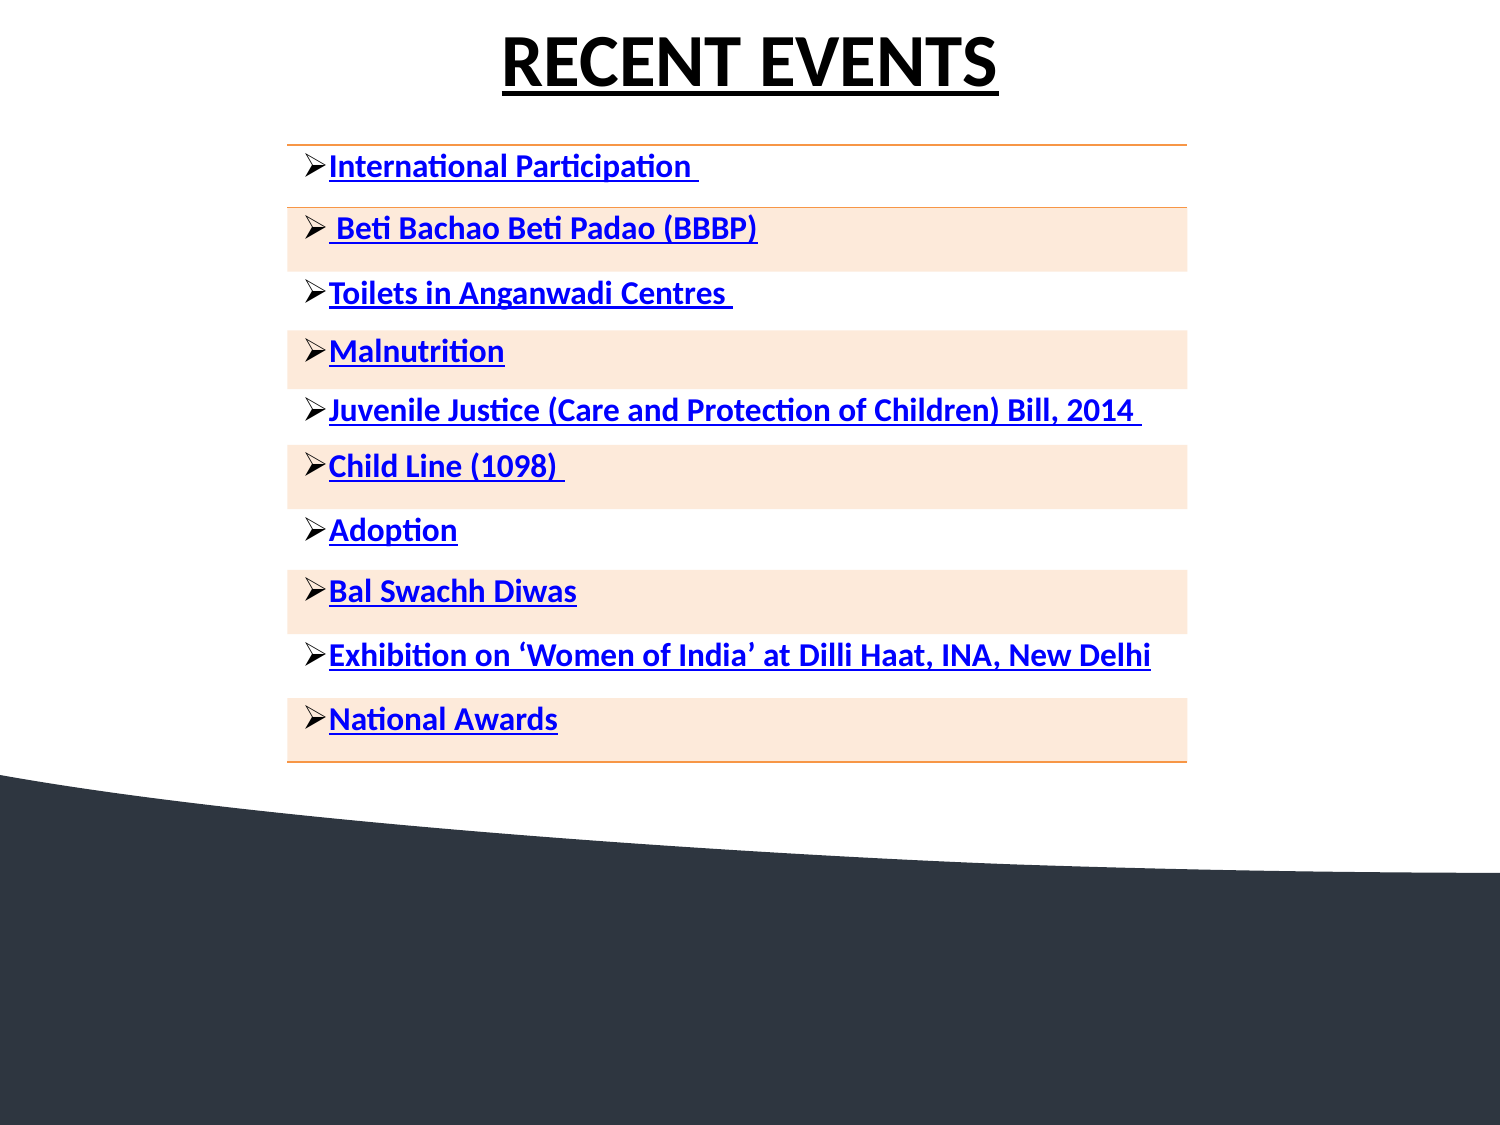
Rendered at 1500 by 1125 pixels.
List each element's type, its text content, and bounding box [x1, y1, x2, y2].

text_box [0, 774, 1500, 1125]
table_cell National Awards [287, 698, 1187, 761]
table_cell Child Line (1098) [287, 445, 1187, 509]
table_cell Malnutrition [287, 330, 1187, 389]
title RECENT EVENTS [75, 0, 1425, 150]
table_cell Exhibition on ‘Women of India’ at Dilli Haat, INA, New Delhi [287, 634, 1187, 698]
table_cell Toilets in Anganwadi Centres [287, 272, 1187, 330]
table_cell Adoption [287, 509, 1187, 570]
table_cell Bal Swachh Diwas [287, 570, 1187, 634]
table_header International Participation [287, 146, 1187, 207]
table_cell Beti Bachao Beti Padao (BBBP) [287, 208, 1187, 272]
table_cell Juvenile Justice (Care and Protection of Children) Bill, 2014 [287, 389, 1187, 445]
